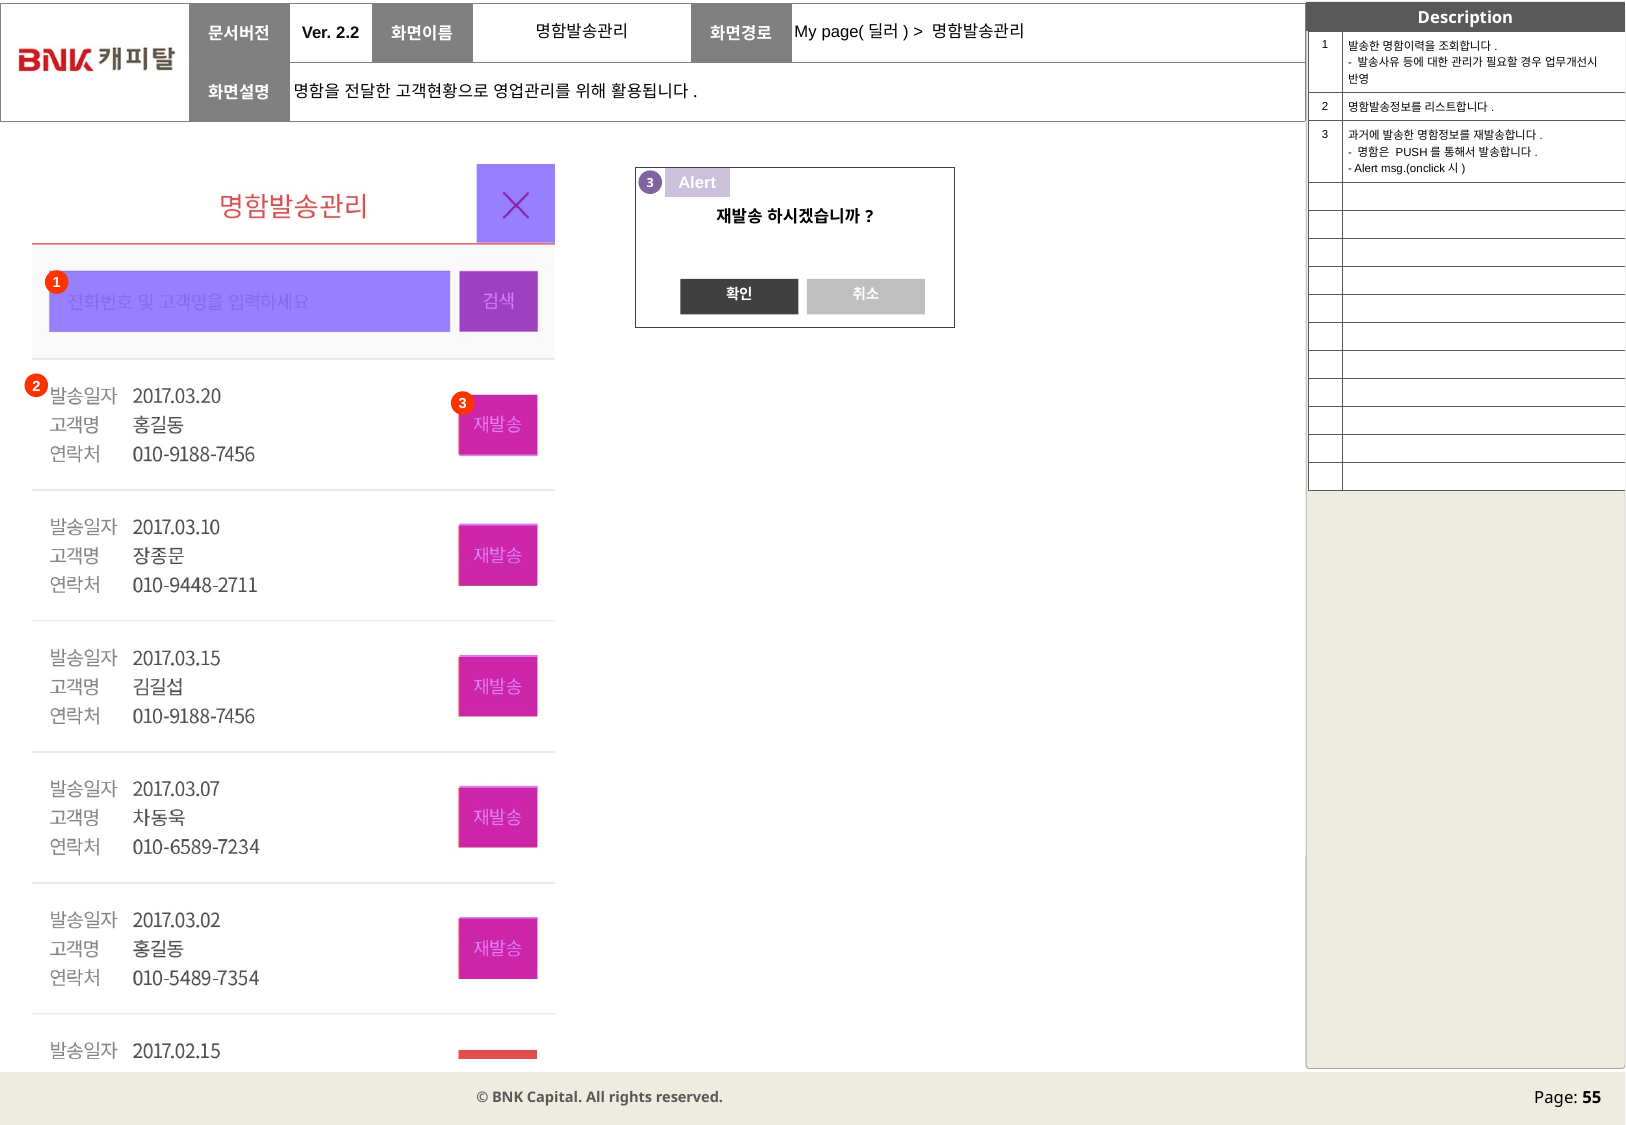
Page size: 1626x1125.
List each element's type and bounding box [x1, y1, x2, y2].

table_cell [1309, 295, 1342, 322]
text_box [291, 62, 1299, 119]
table_cell [1309, 211, 1342, 238]
text_box [636, 168, 665, 197]
table_cell [1309, 351, 1342, 378]
table_cell [1309, 323, 1342, 350]
text_box [680, 278, 799, 315]
table_cell [1343, 239, 1625, 266]
table_header [652, 168, 954, 197]
table_cell [1309, 93, 1342, 120]
text_box [22, 372, 32, 399]
text_box [792, 2, 1298, 59]
table_cell [1309, 379, 1342, 406]
table_cell [1343, 121, 1625, 182]
picture [32, 131, 555, 1059]
table_cell [1309, 121, 1342, 182]
table_cell [1343, 93, 1625, 120]
table_cell [1343, 435, 1625, 462]
table_cell [1309, 463, 1342, 490]
table_cell [1343, 295, 1625, 322]
table_cell [1309, 435, 1342, 462]
table_header [1309, 32, 1342, 92]
table_cell [1343, 407, 1625, 434]
table_cell [1309, 239, 1342, 266]
picture [15, 44, 175, 74]
table_cell [1343, 267, 1625, 294]
table_cell [1309, 267, 1342, 294]
table_cell [636, 197, 954, 327]
table_cell [1309, 183, 1342, 210]
text_box [477, 2, 688, 59]
table_cell [1343, 323, 1625, 350]
table_header [636, 168, 646, 178]
table_cell [1343, 351, 1625, 378]
text_box [806, 278, 925, 315]
table_cell [1343, 463, 1625, 490]
table_header [636, 187, 649, 197]
table_cell [1343, 379, 1625, 406]
table_cell [1343, 211, 1625, 238]
table_header [1343, 32, 1625, 92]
table_cell [1343, 183, 1625, 210]
table_cell [1309, 407, 1342, 434]
